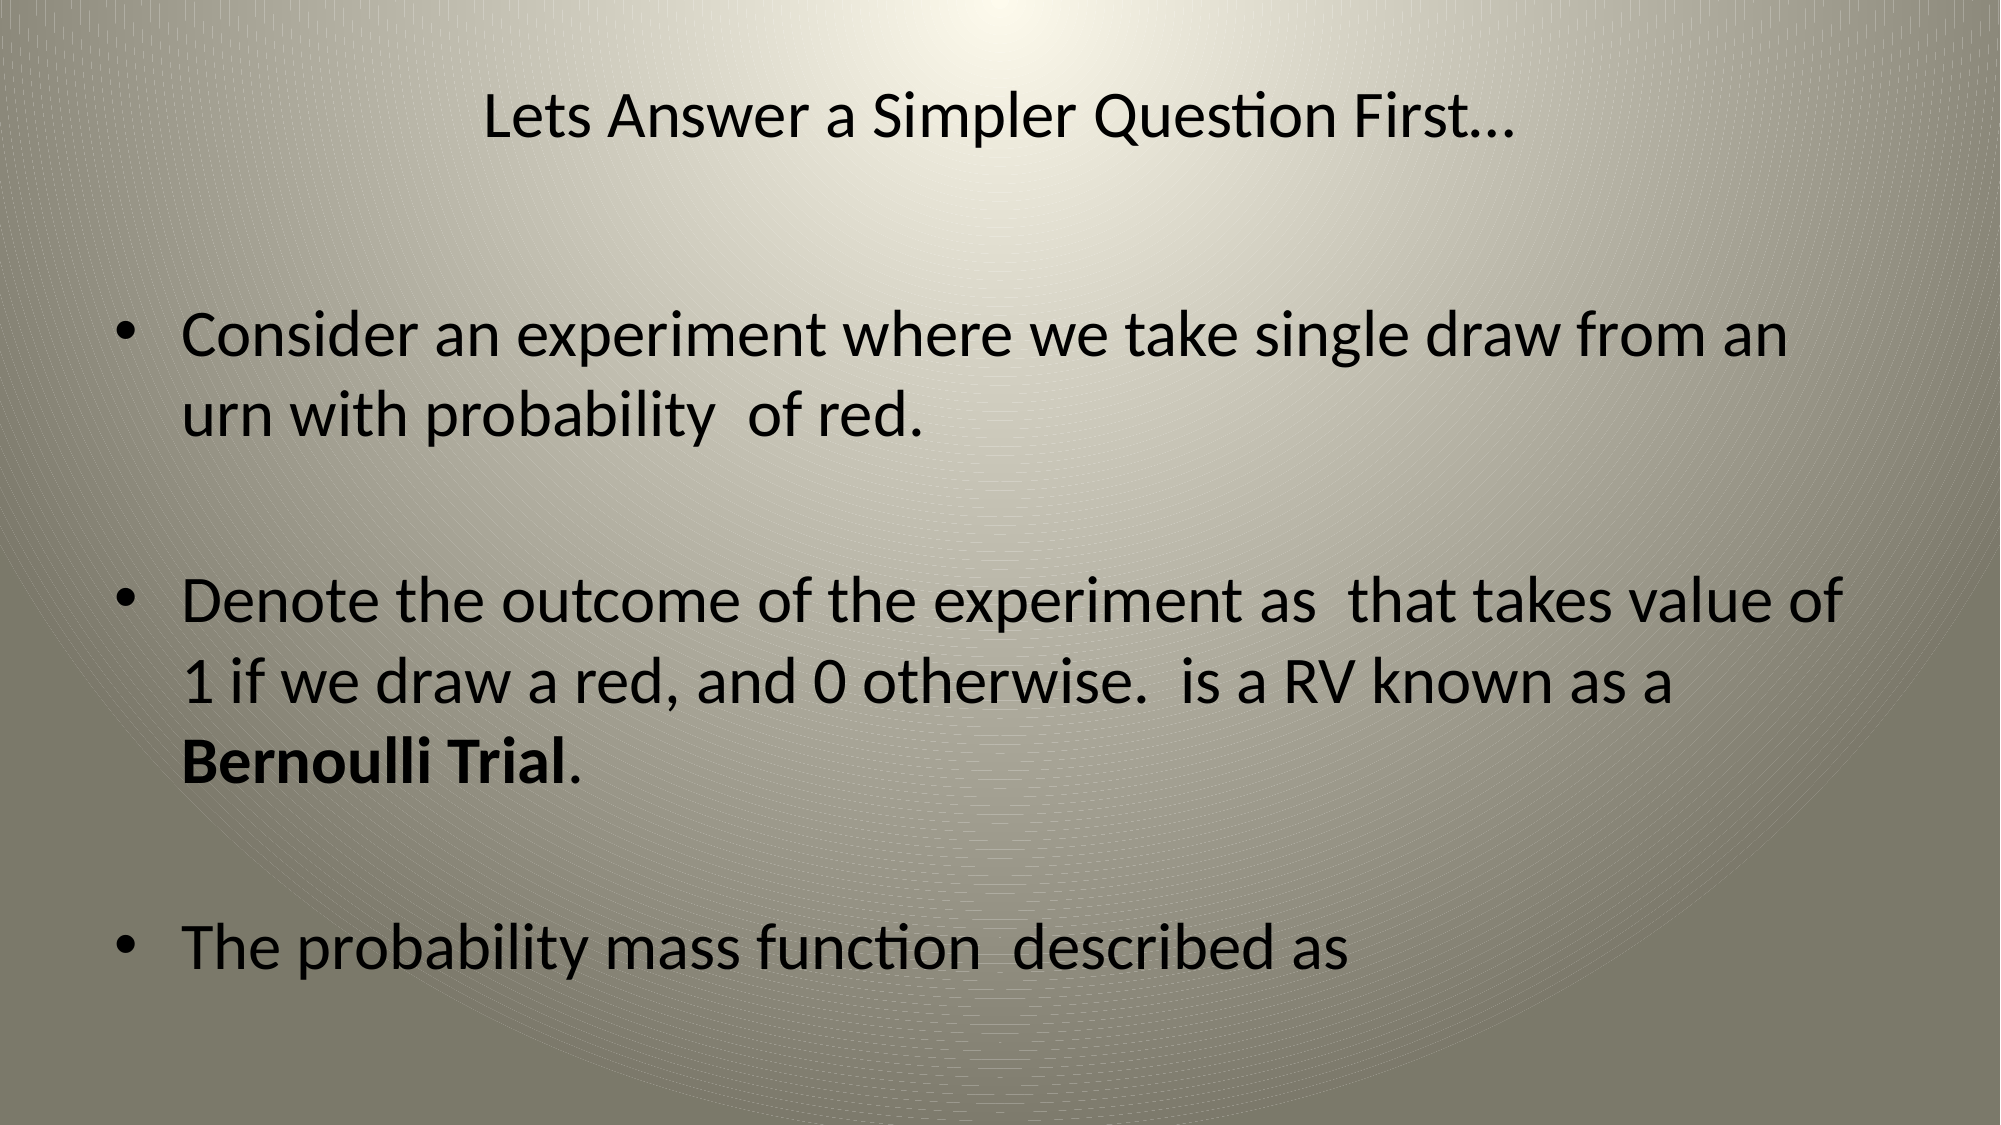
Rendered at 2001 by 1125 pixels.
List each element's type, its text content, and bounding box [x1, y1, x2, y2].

title Lets Answer a Simpler Question First… [99, 45, 1900, 177]
